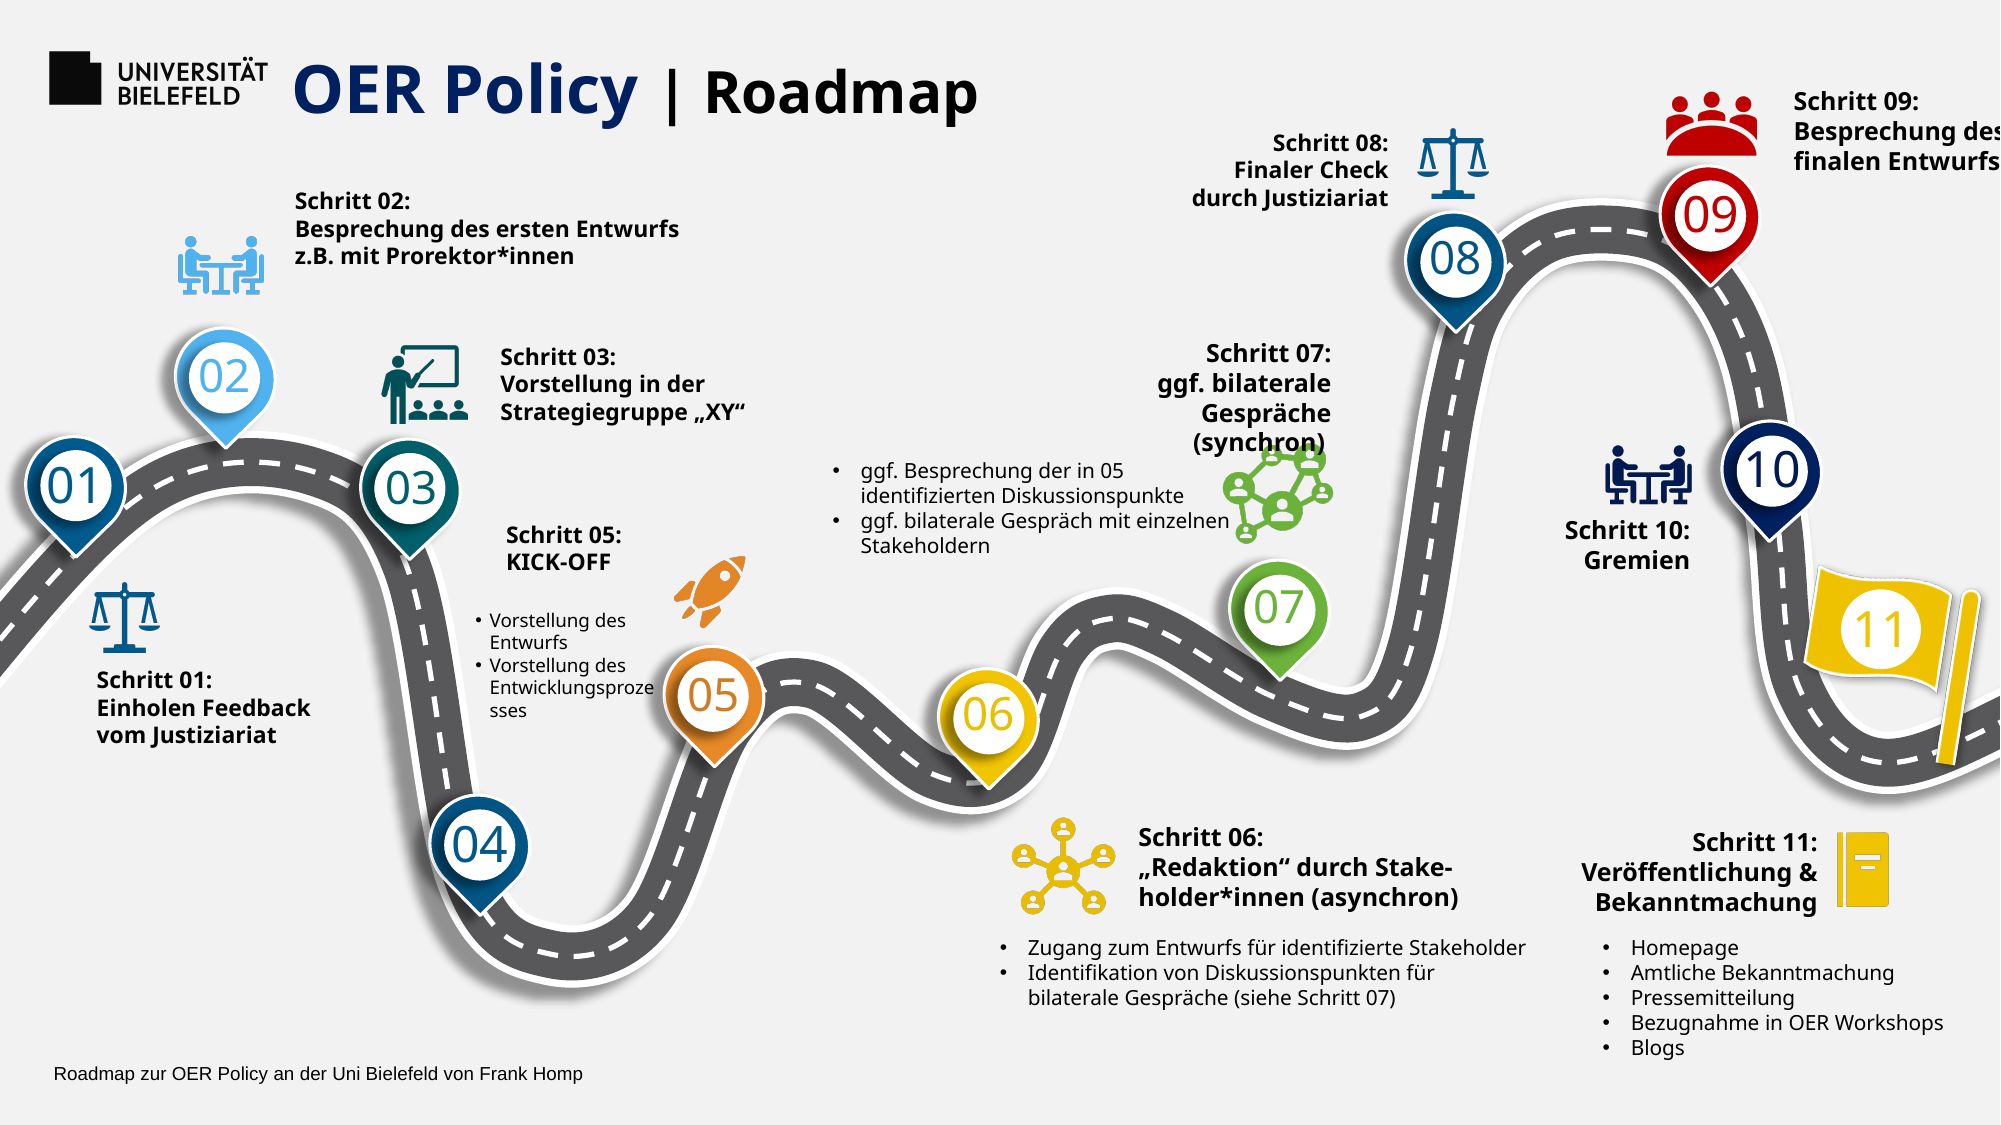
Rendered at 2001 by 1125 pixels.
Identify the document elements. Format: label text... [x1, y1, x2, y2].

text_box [1748, 555, 2000, 754]
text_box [1227, 559, 1333, 662]
text_box Zugang zum Entwurfs für identifizierte Stakeholder Identifikation von Diskussionspunkten für bilaterale Gespräche (siehe Schritt 07) [984, 968, 1544, 1018]
picture [376, 335, 475, 434]
picture [166, 210, 275, 320]
picture [1001, 802, 1128, 930]
picture [1594, 420, 1703, 529]
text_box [357, 439, 463, 538]
text_box Schritt 09: Besprechung des finalen Entwurfs [1778, 78, 2000, 213]
picture [666, 549, 752, 635]
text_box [1658, 164, 1763, 267]
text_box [172, 326, 277, 429]
picture [1818, 825, 1907, 914]
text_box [22, 435, 128, 538]
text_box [660, 645, 766, 748]
text_box Schritt 02: Besprechung des ersten Entwurfs z.B. mit Prorektor*innen [280, 179, 705, 225]
text_box Homepage Amtliche Bekanntmachung Pressemitteilung Bezugnahme in OER Workshops Blogs [1587, 968, 2000, 1068]
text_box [0, 229, 2000, 957]
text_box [1403, 210, 1509, 313]
text_box Schritt 08: Finaler Check durch Justiziariat [1153, 120, 1404, 218]
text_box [936, 667, 1042, 770]
picture [1657, 69, 1766, 178]
picture [82, 575, 168, 661]
footer Roadmap zur OER Policy an der Uni Bielefeld von Frank Homp [53, 1061, 1745, 1096]
picture [49, 51, 268, 105]
picture [1214, 432, 1339, 556]
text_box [427, 793, 533, 896]
title OER Policy | Roadmap [291, 55, 1119, 169]
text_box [1719, 419, 1825, 522]
picture [1410, 120, 1496, 207]
